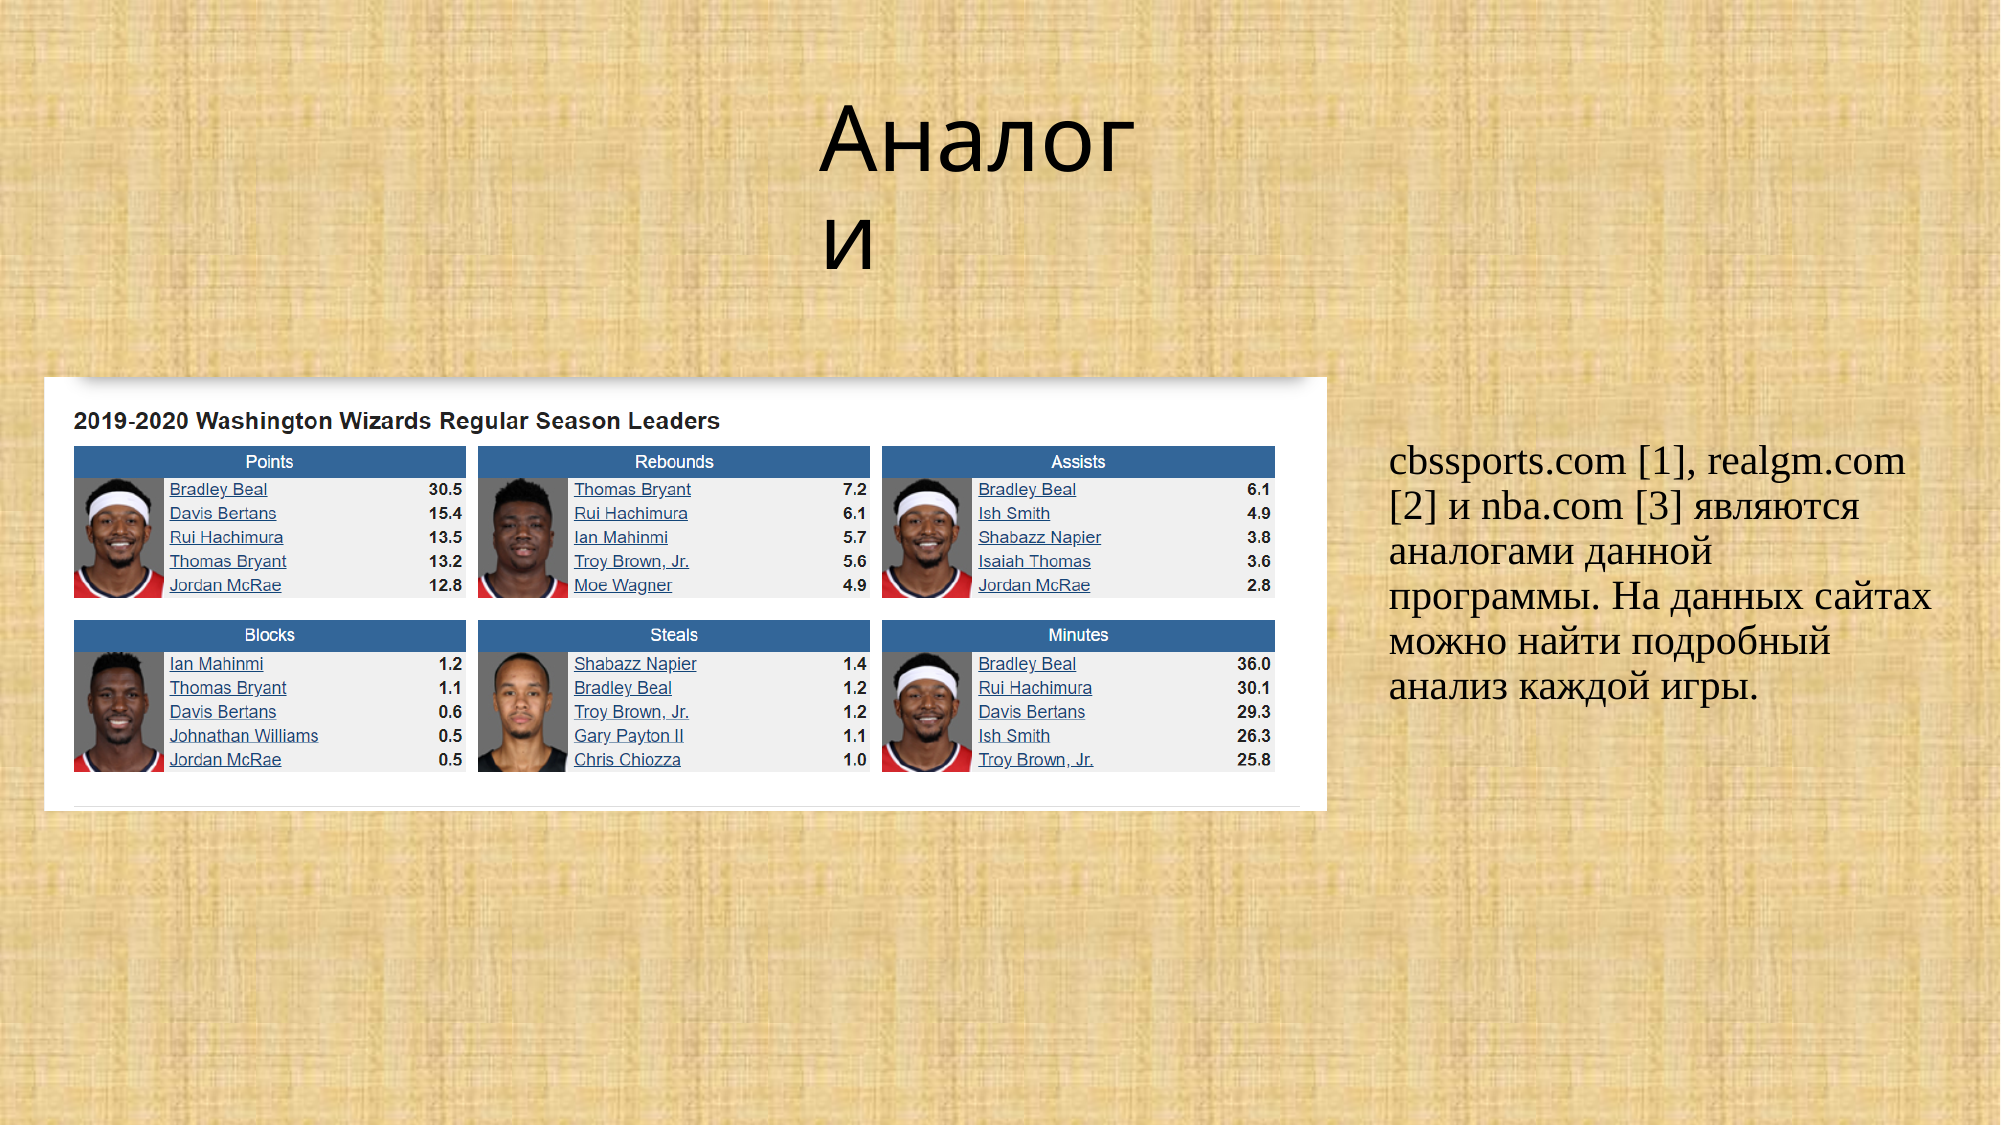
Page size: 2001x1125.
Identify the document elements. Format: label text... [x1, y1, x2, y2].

picture [0, 0, 2001, 1125]
list cbssports.com [1], realgm.com [2] и nba.com [3] являются аналогами данной программы. На данных сайтах можно найти подробный анализ каждой игры. [1373, 431, 1949, 1125]
title Аналоги [804, 82, 1196, 300]
